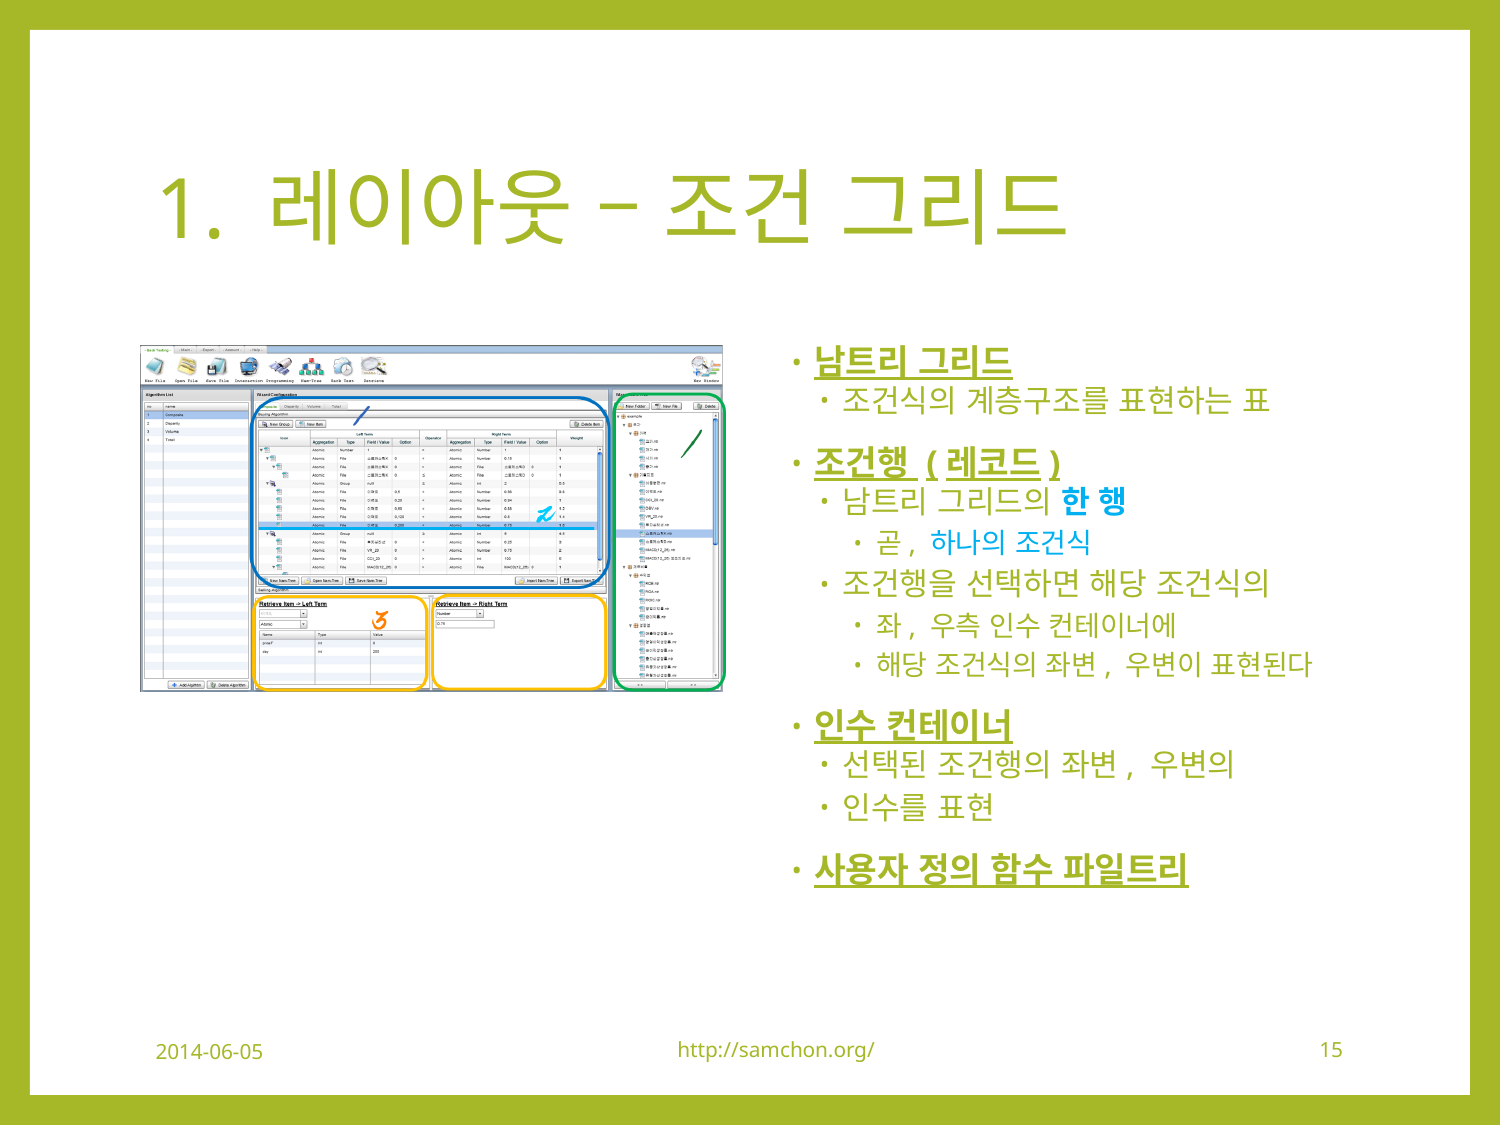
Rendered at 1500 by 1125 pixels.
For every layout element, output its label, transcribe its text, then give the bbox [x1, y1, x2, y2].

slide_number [140, 1020, 428, 1081]
footer http://samchon.org/ [485, 1020, 1067, 1081]
list 남트리 그리드 조건식의 계층구조를 표현하는 표 조건행 (레코드) 남트리 그리드의 한 행 곧, 하나의 조건식 조건행을 선택하면 해당 조건식의 좌, 우측 인수 컨테이너에 해당 조건식의 좌변, 우변이 표현된다 인수 컨테이너 선택된 조건행의 좌변, 우변의 인수를 표현 사용자 정의 함수 파일트리 [771, 337, 1357, 998]
title 1. 레이아웃 – 조건 그리드 [140, 99, 1356, 323]
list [140, 345, 726, 693]
slide_number 15 [1147, 1020, 1358, 1081]
